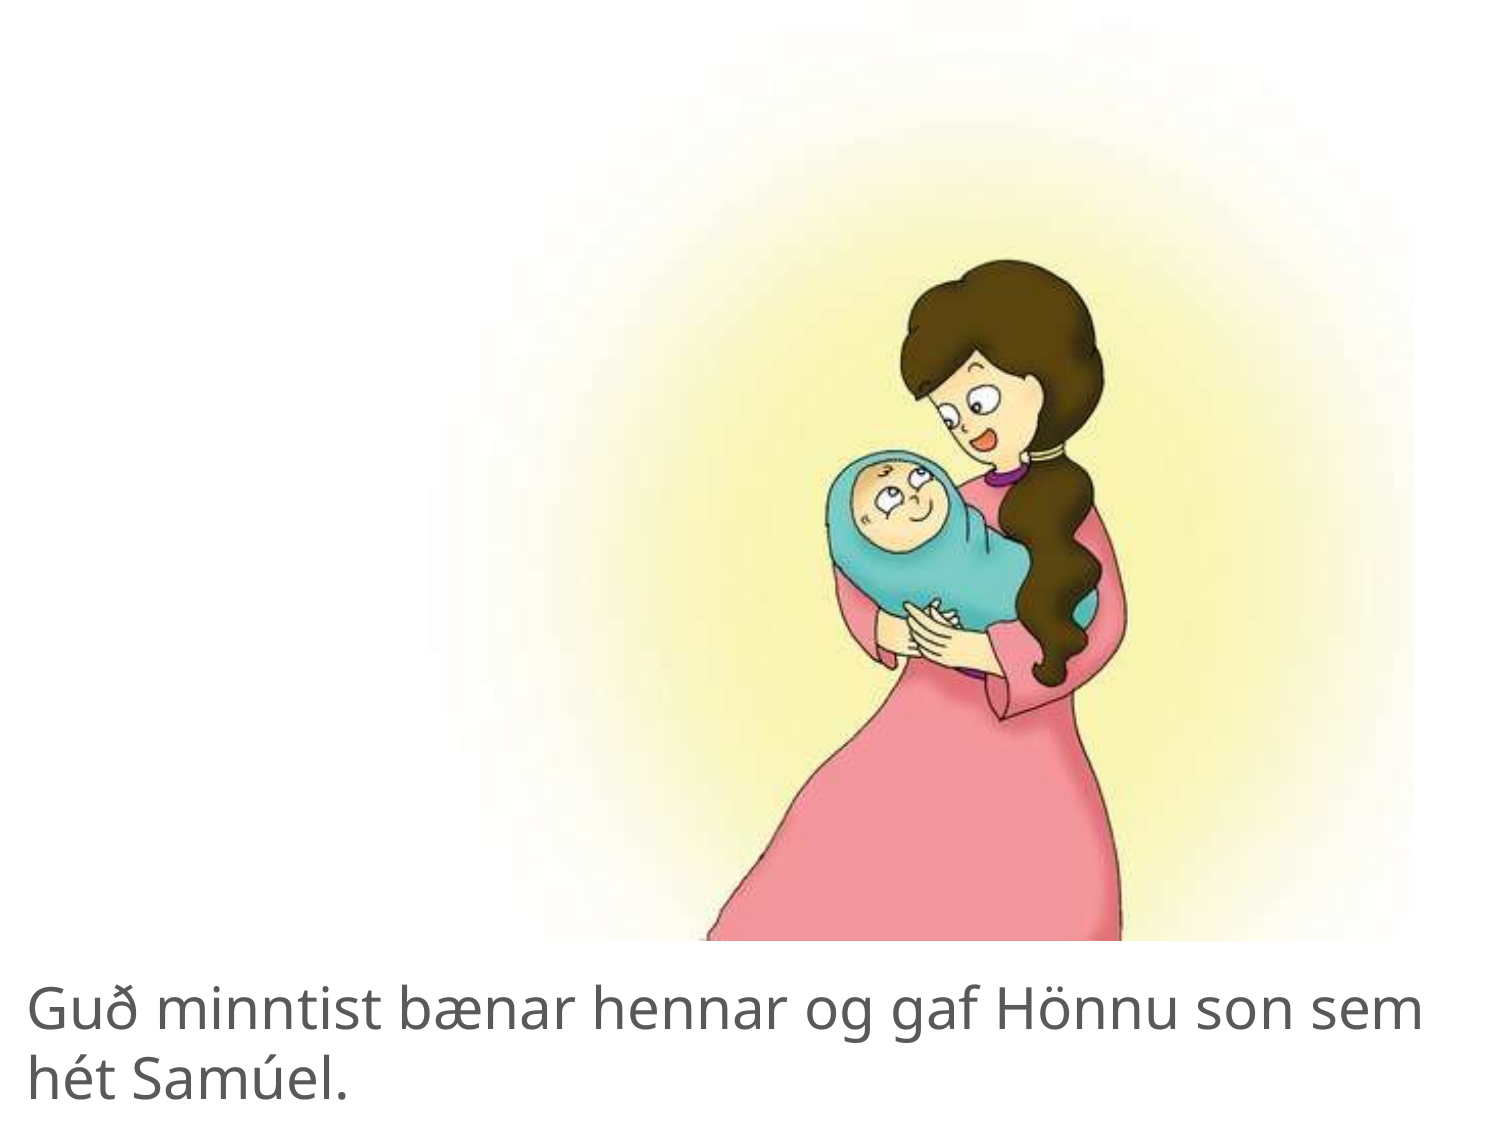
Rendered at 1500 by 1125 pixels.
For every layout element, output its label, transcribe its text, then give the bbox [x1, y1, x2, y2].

picture [86, 0, 1414, 941]
text_box Guð minntist bænar hennar og gaf Hönnu son sem hét Samúel. [11, 964, 1483, 1119]
